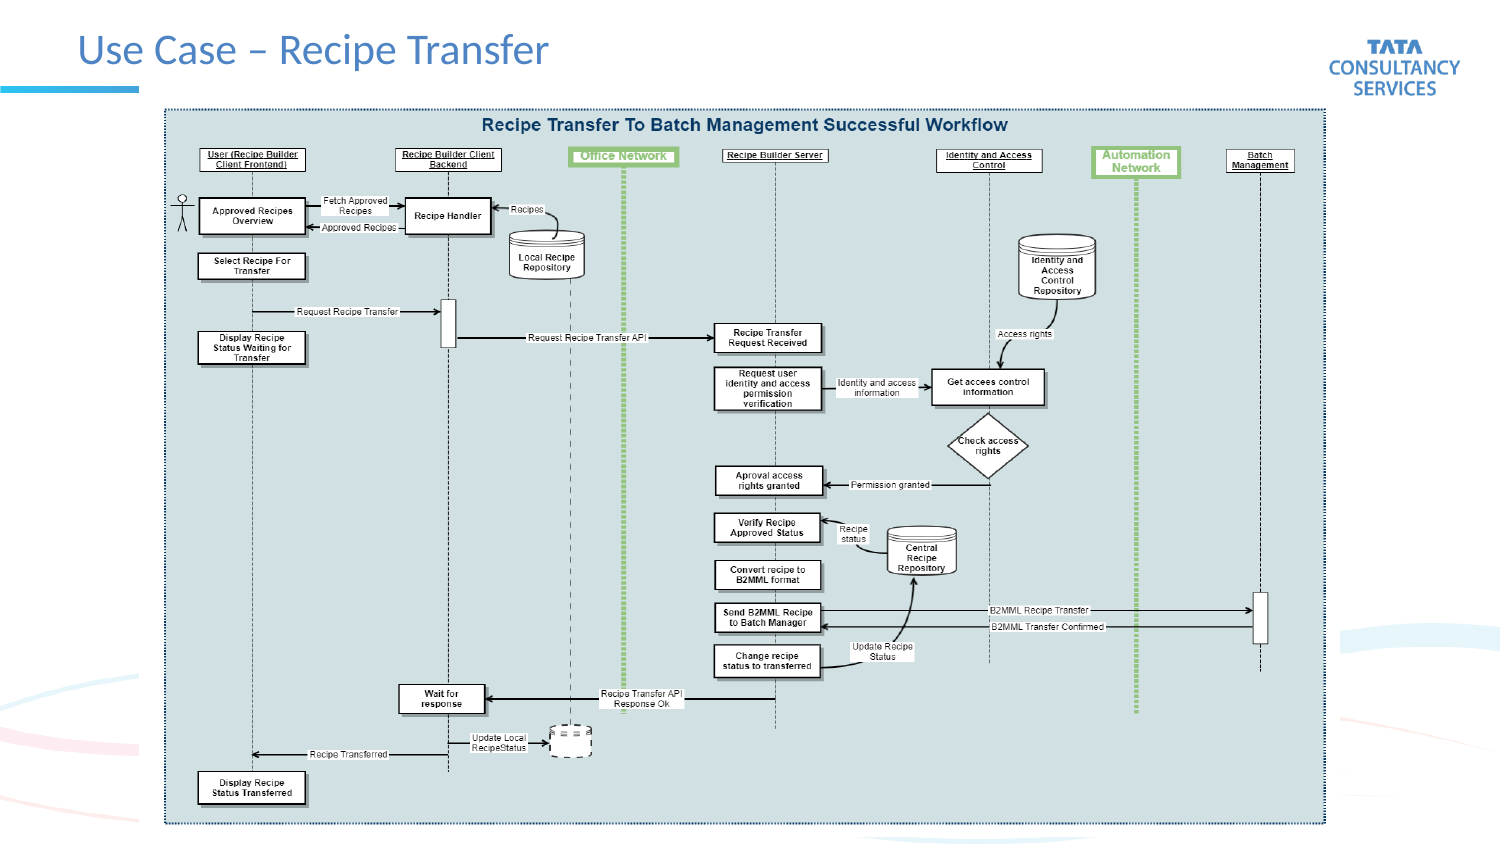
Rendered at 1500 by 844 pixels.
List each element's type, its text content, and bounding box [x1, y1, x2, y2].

picture [0, 0, 1500, 844]
title Use Case – Recipe Transfer [66, 7, 1091, 87]
